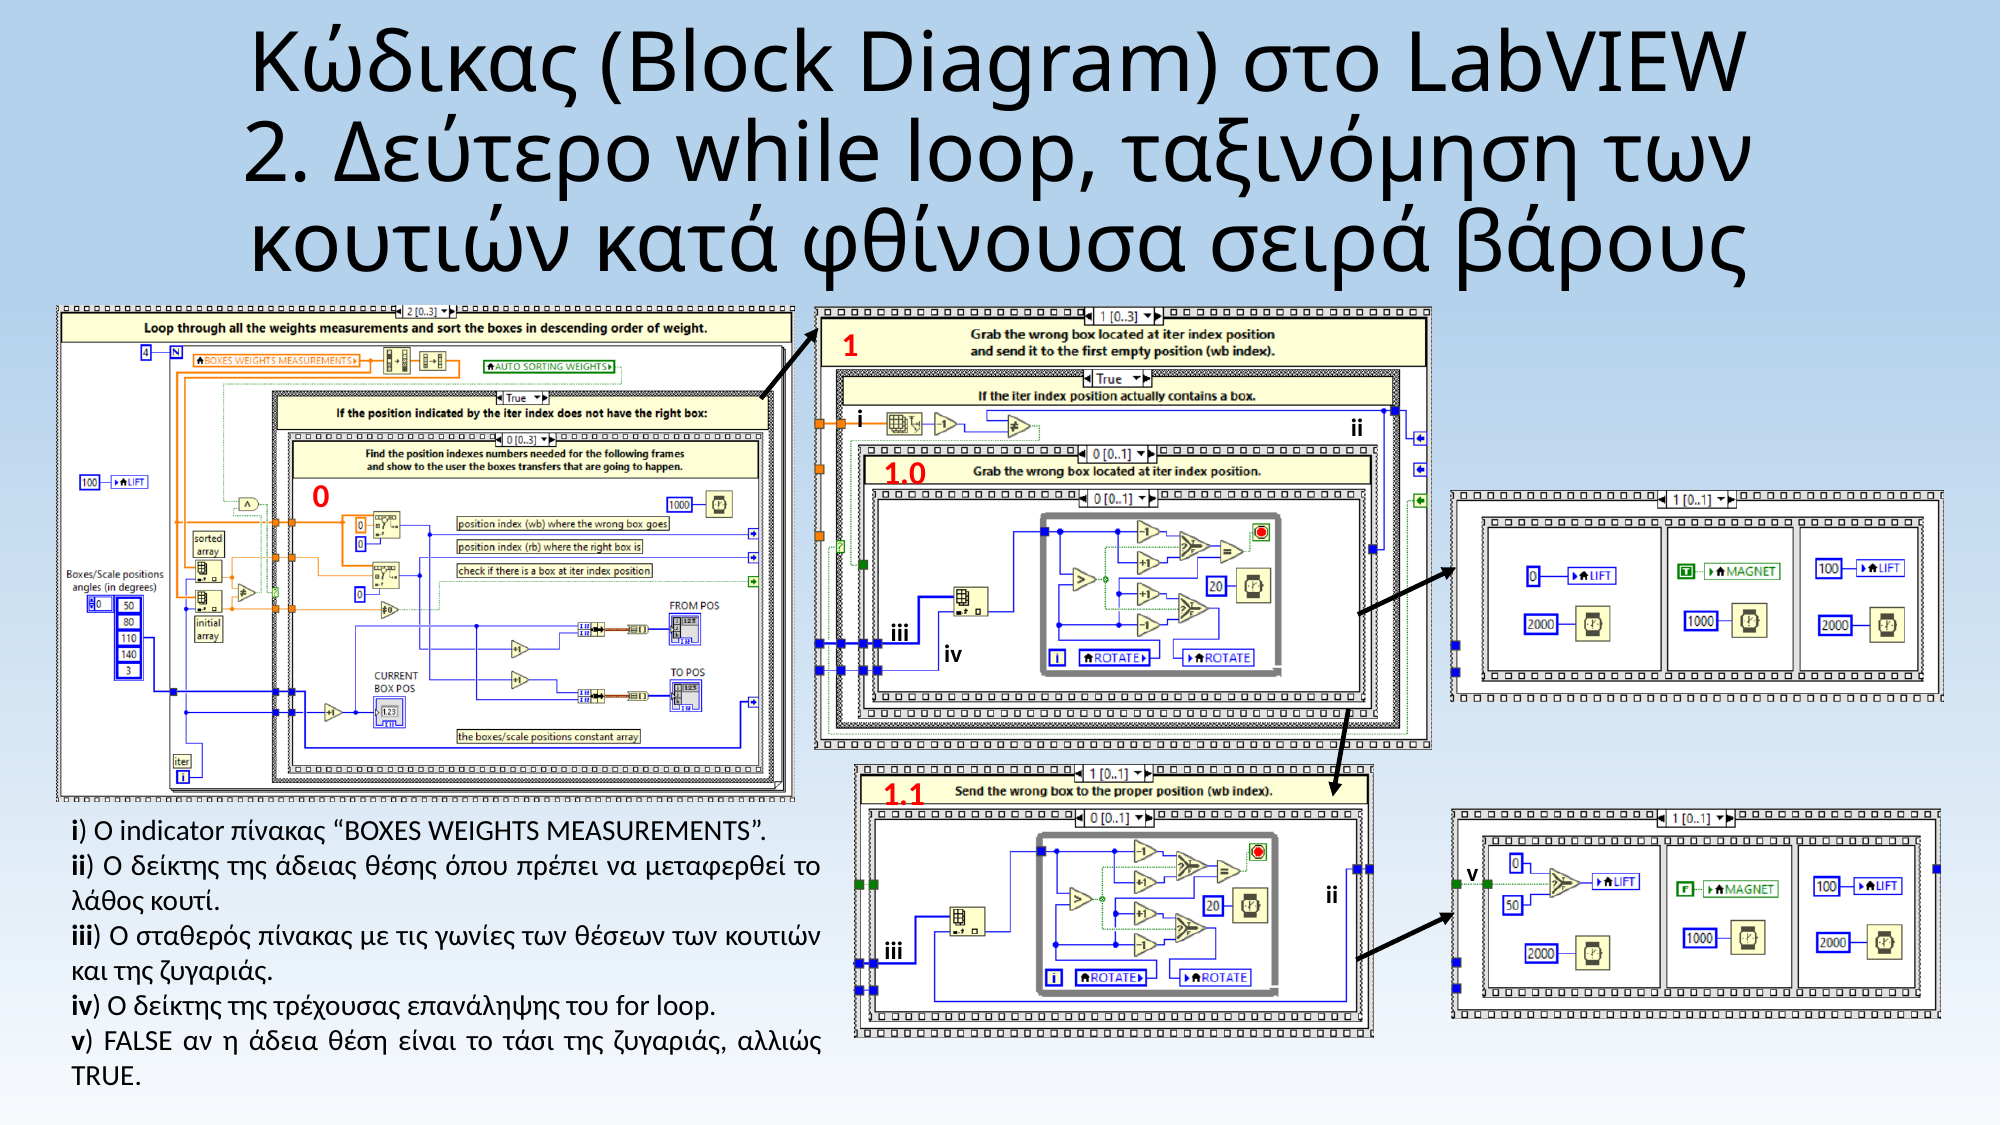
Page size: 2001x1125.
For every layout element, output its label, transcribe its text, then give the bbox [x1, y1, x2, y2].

text_box i) Ο indicator πίνακας “BOXES WEIGHTS MEASUREMENTS”. ii) O δείκτης της άδειας θέσης όπου πρέπει να μεταφερθεί το λάθος κουτί. iii) Ο σταθερός πίνακας με τις γωνίες των θέσεων των κουτιών και της ζυγαριάς. iv) Ο δείκτης της τρέχουσας επανάληψης του for loop. v) FALSE αν η άδεια θέση είναι το τάσι της ζυγαριάς, αλλιώς TRUE. [56, 1038, 837, 1099]
title Κώδικας (Block Diagram) στο LabVIEW 2. Δεύτερο while loop, ταξινόμηση των κουτιών κατά φθίνουσα σειρά βάρους [77, 0, 1920, 305]
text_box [56, 305, 1944, 1038]
